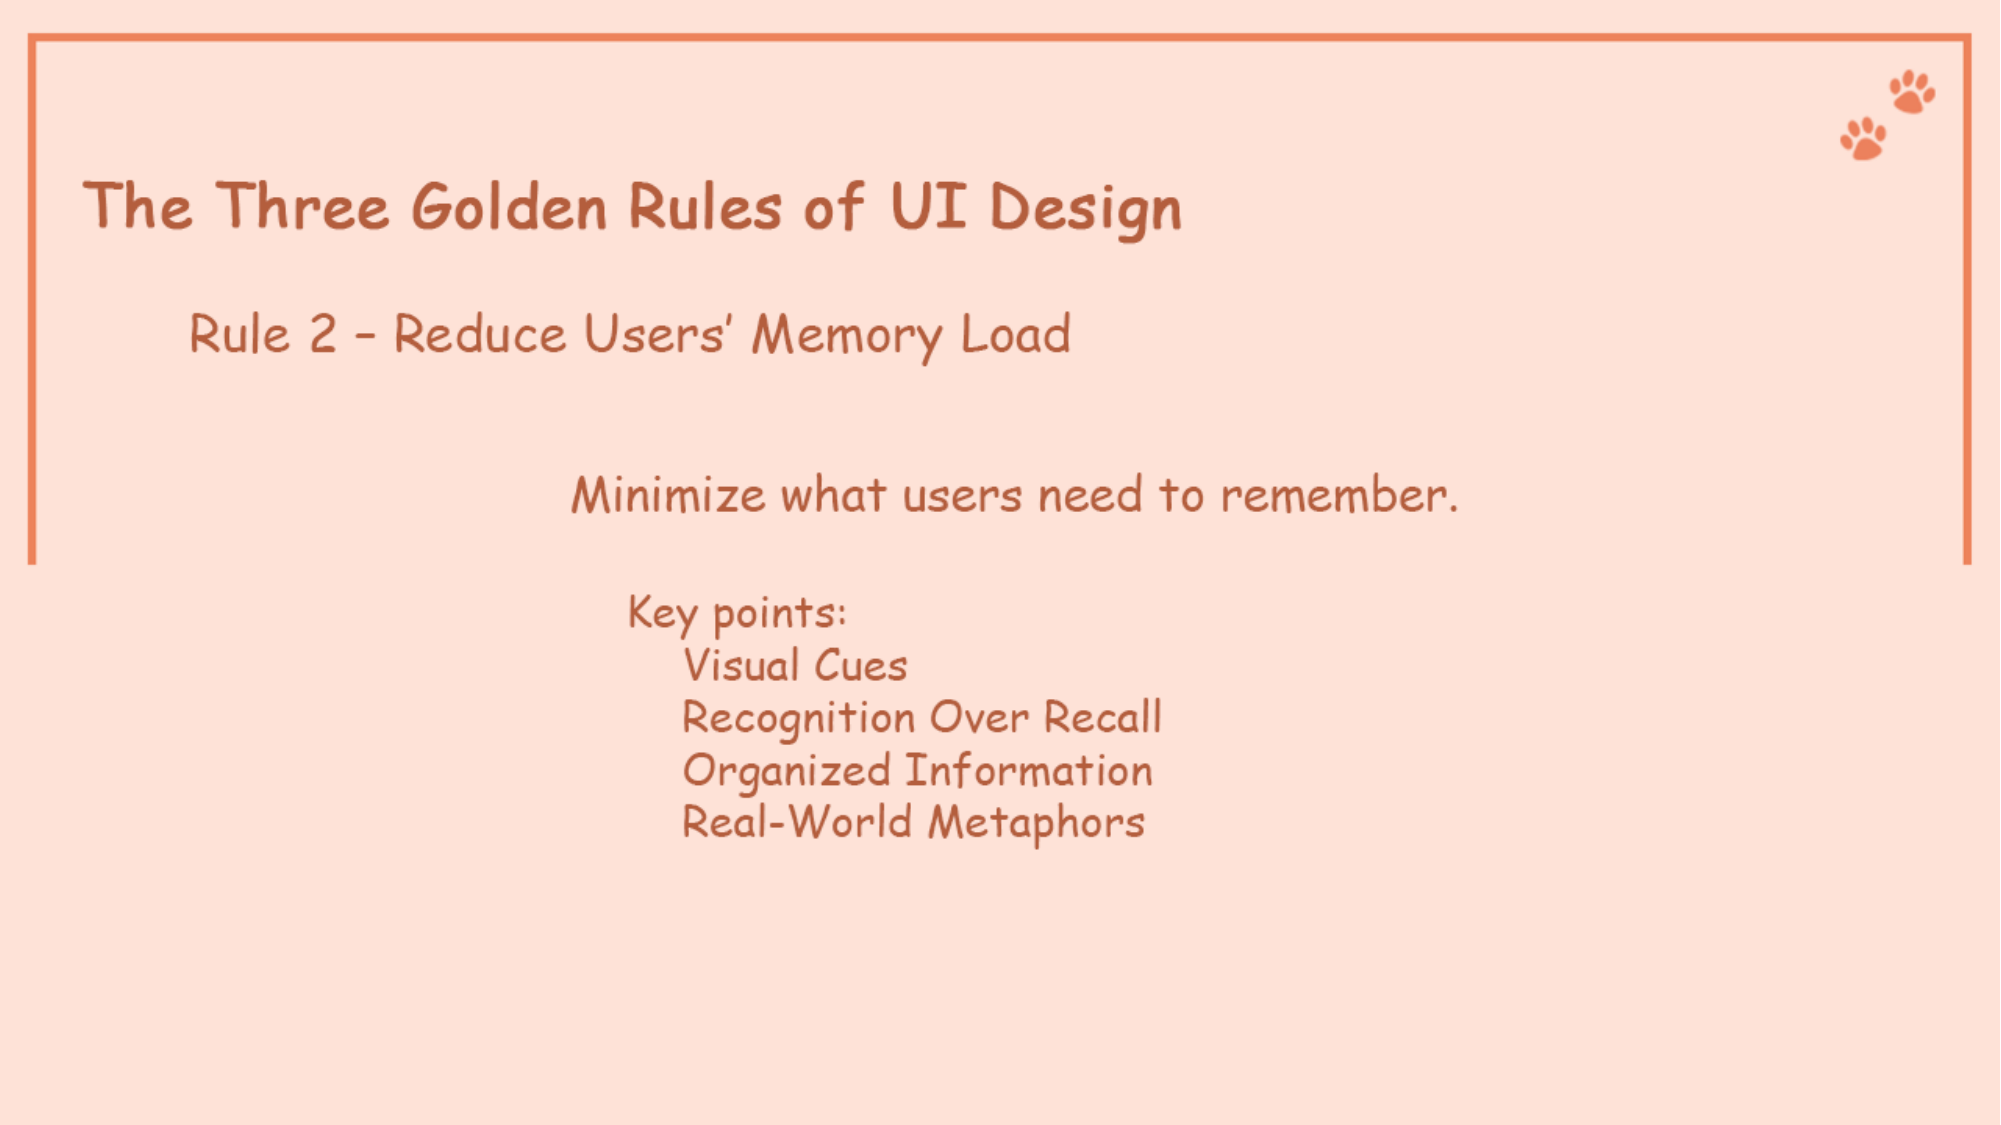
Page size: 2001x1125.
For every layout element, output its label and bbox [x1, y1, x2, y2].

list [0, 0, 2000, 1125]
